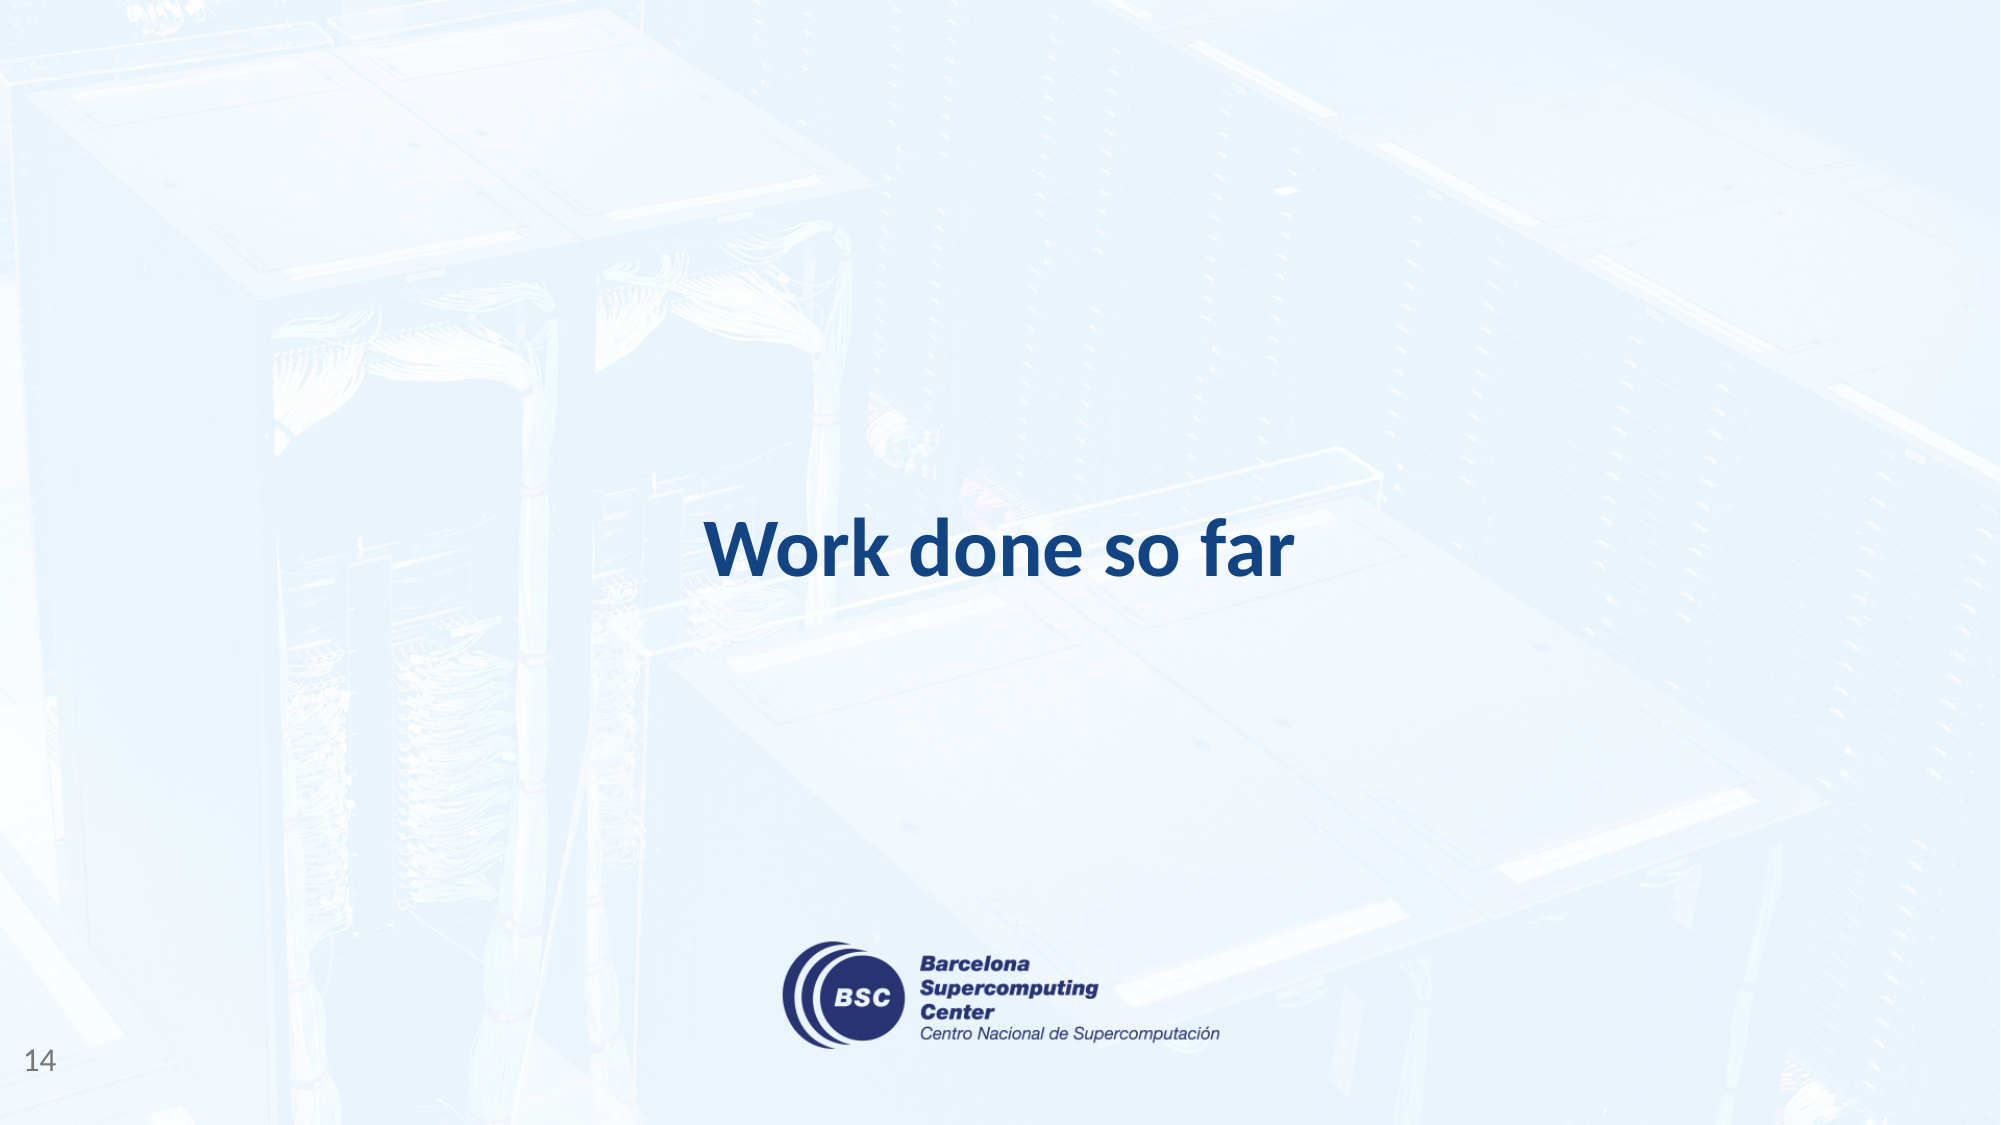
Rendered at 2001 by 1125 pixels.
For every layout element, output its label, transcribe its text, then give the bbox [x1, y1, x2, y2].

slide_number 14 [0, 1028, 72, 1089]
picture [0, 0, 2001, 1125]
title Work done so far [99, 496, 1901, 629]
